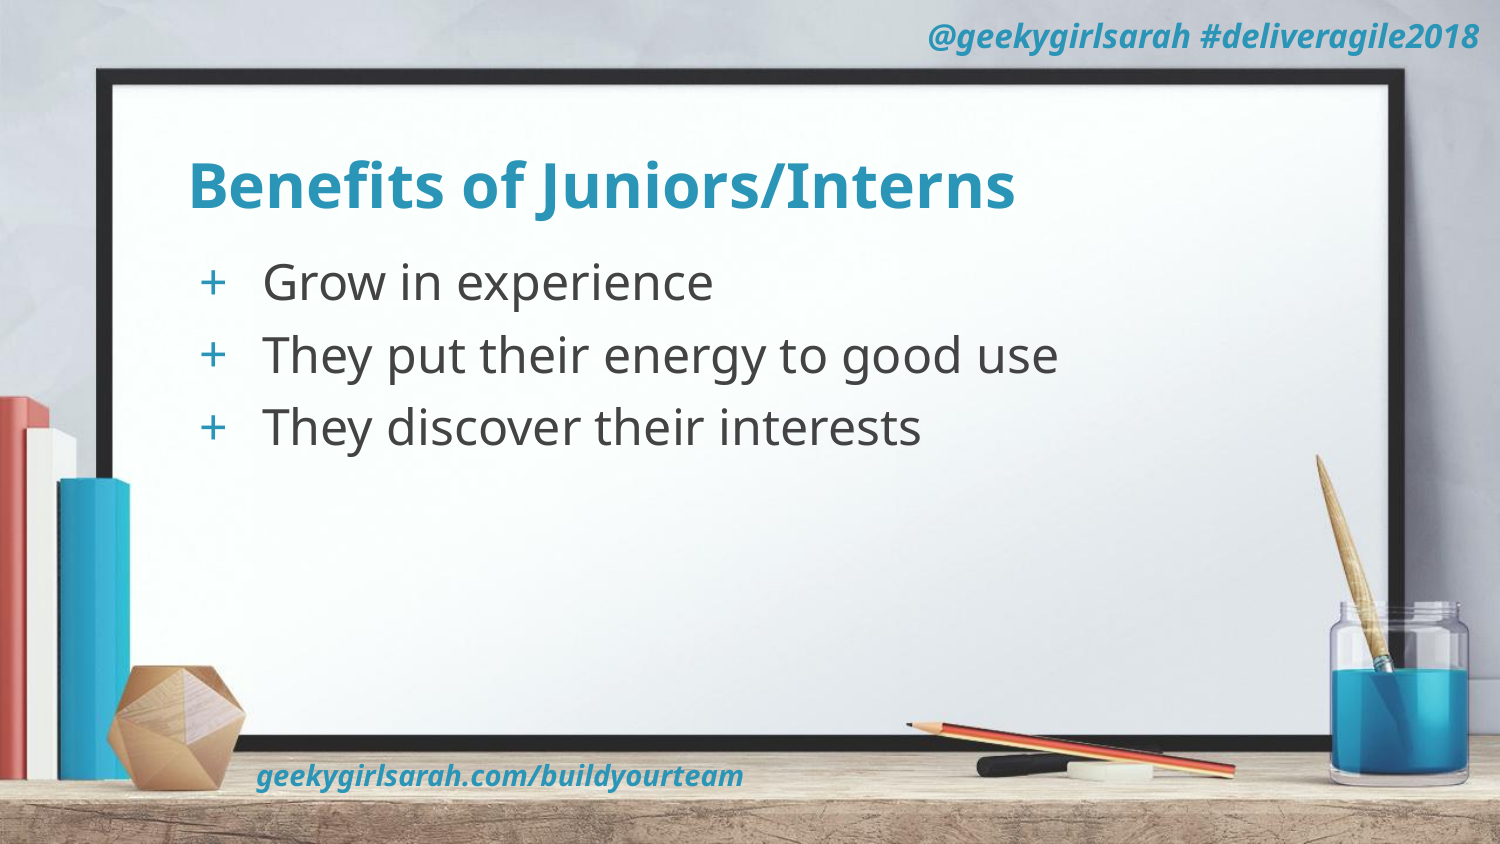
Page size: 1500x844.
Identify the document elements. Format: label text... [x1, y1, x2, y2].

picture [0, 0, 1500, 844]
title Benefits of Juniors/Interns [172, 130, 1324, 235]
list Grow in experience They put their energy to good use They discover their interests [172, 235, 1324, 680]
